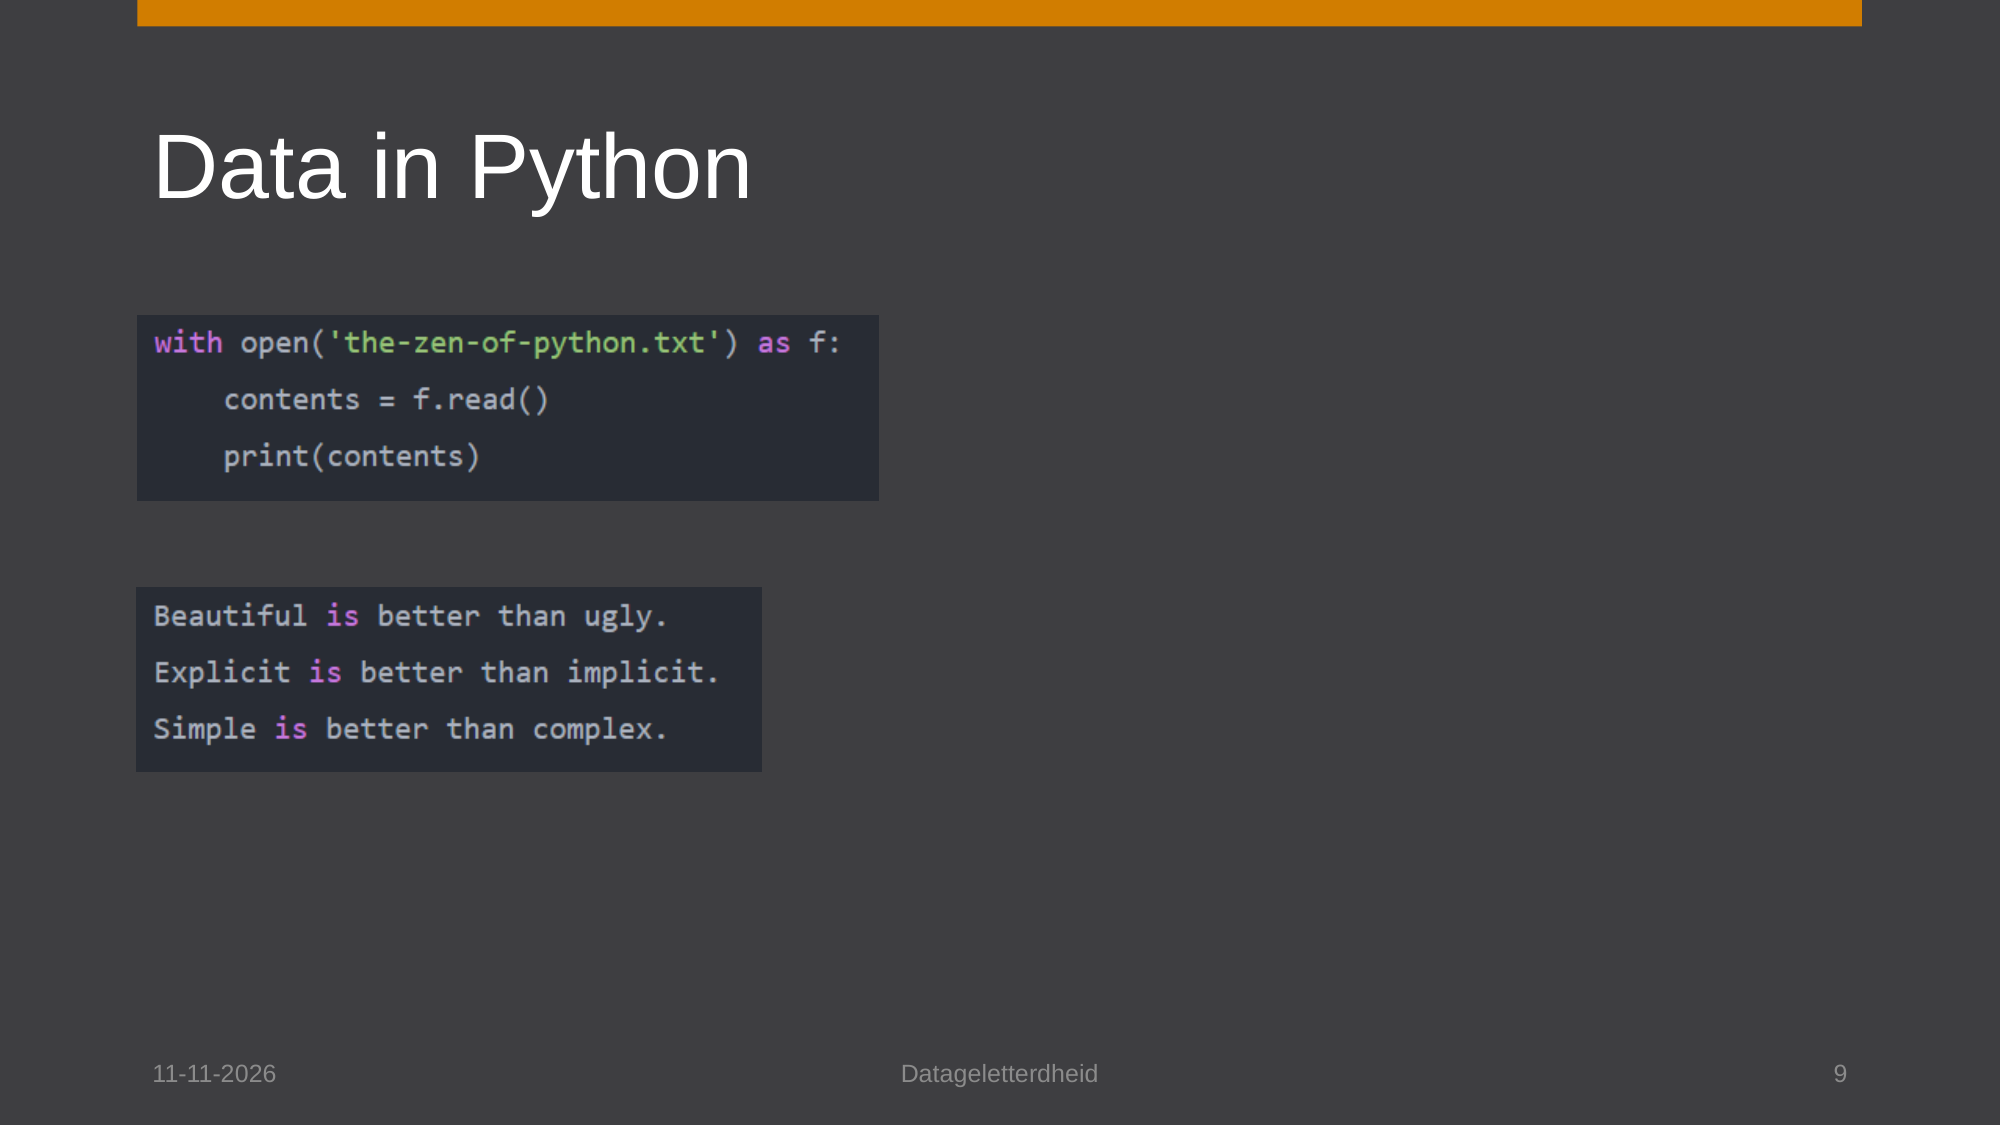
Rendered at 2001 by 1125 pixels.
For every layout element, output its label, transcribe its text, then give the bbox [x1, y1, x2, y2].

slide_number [137, 1042, 588, 1103]
footer Datageletterdheid [662, 1042, 1338, 1103]
picture [137, 315, 879, 501]
slide_number 9 [1412, 1042, 1863, 1103]
title Data in Python [137, 59, 1863, 278]
picture [136, 587, 762, 772]
